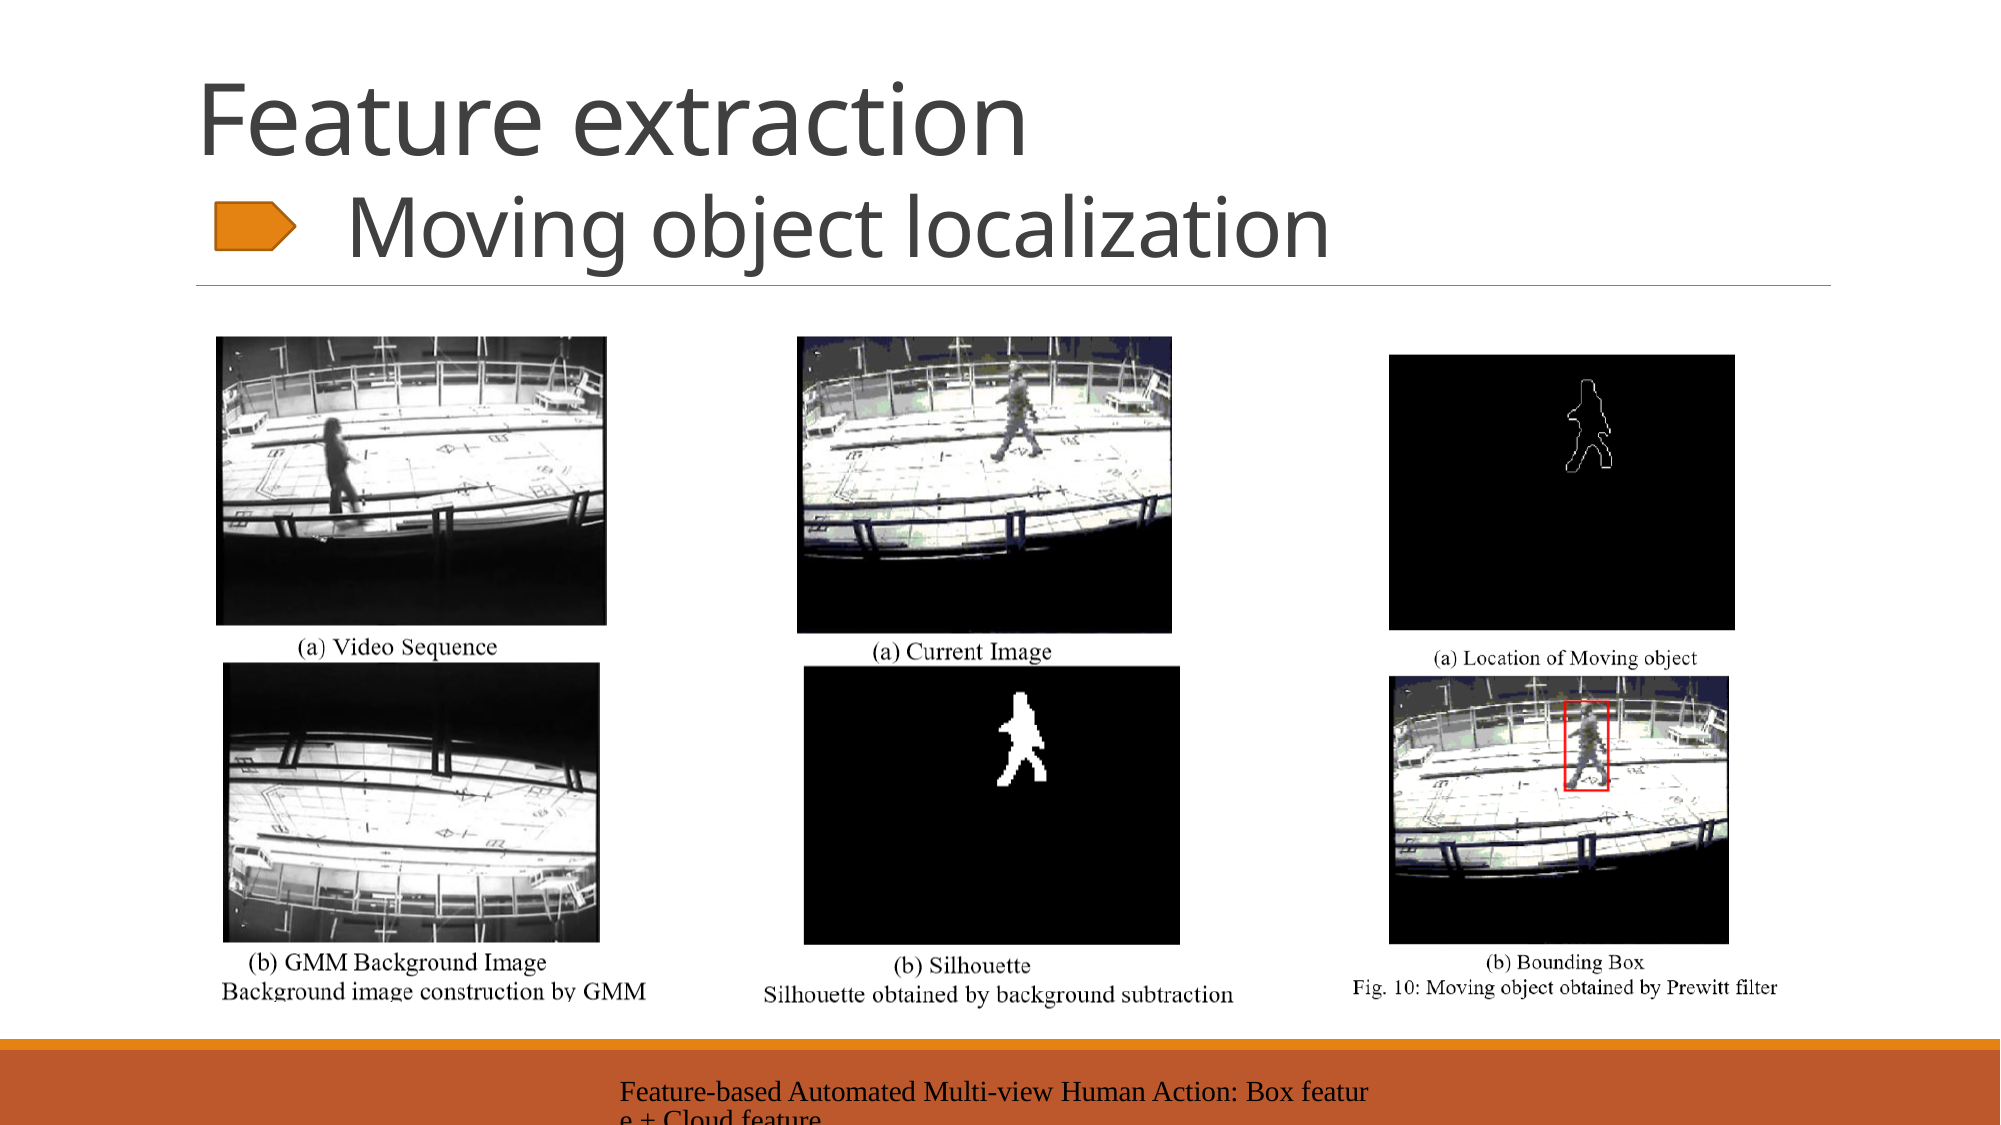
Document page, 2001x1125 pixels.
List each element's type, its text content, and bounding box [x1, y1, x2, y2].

picture [757, 331, 1240, 1015]
footer Feature-based Automated Multi-view Human Action: Box feature + Cloud feature [604, 1059, 1396, 1120]
picture [215, 331, 648, 1002]
title Feature extraction Moving object localization [180, 47, 1830, 285]
text_box [214, 201, 297, 252]
picture [1348, 329, 1782, 1002]
list [215, 331, 1830, 1024]
